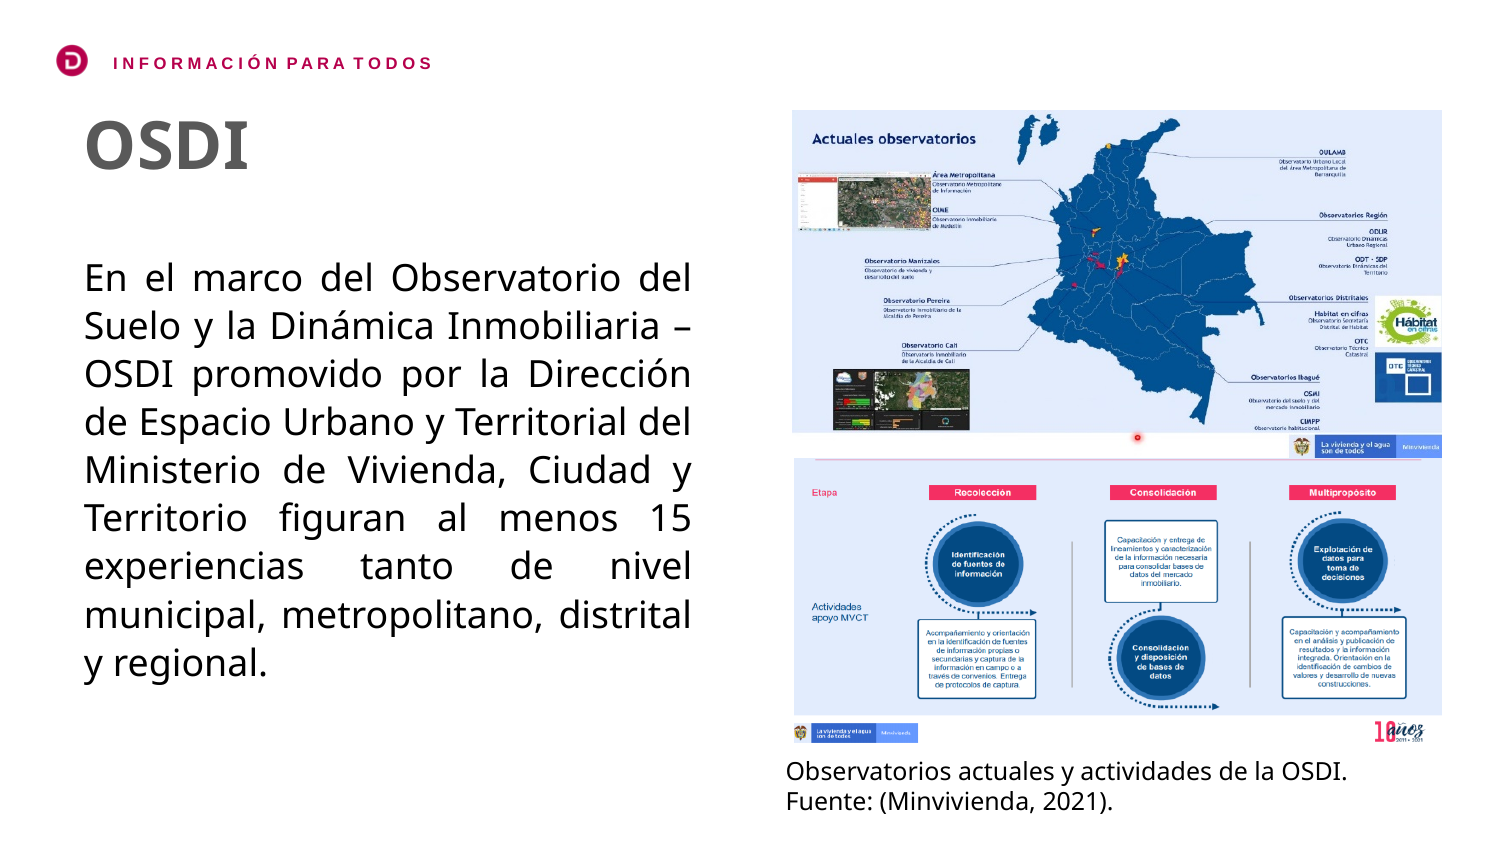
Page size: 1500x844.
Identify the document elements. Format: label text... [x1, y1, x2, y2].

picture [53, 42, 91, 79]
list En el marco del Observatorio del Suelo y la Dinámica Inmobiliaria – OSDI promovido por la Dirección de Espacio Urbano y Territorial del Ministerio de Vivienda, Ciudad y Territorio figuran al menos 15 experiencias tanto de nivel municipal, metropolitano, distrital y regional. [69, 243, 708, 749]
text_box Observatorios actuales y actividades de la OSDI. Fuente: (Minvivienda, 2021). [770, 748, 1442, 824]
text_box OSDI [69, 95, 313, 202]
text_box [792, 110, 1442, 746]
